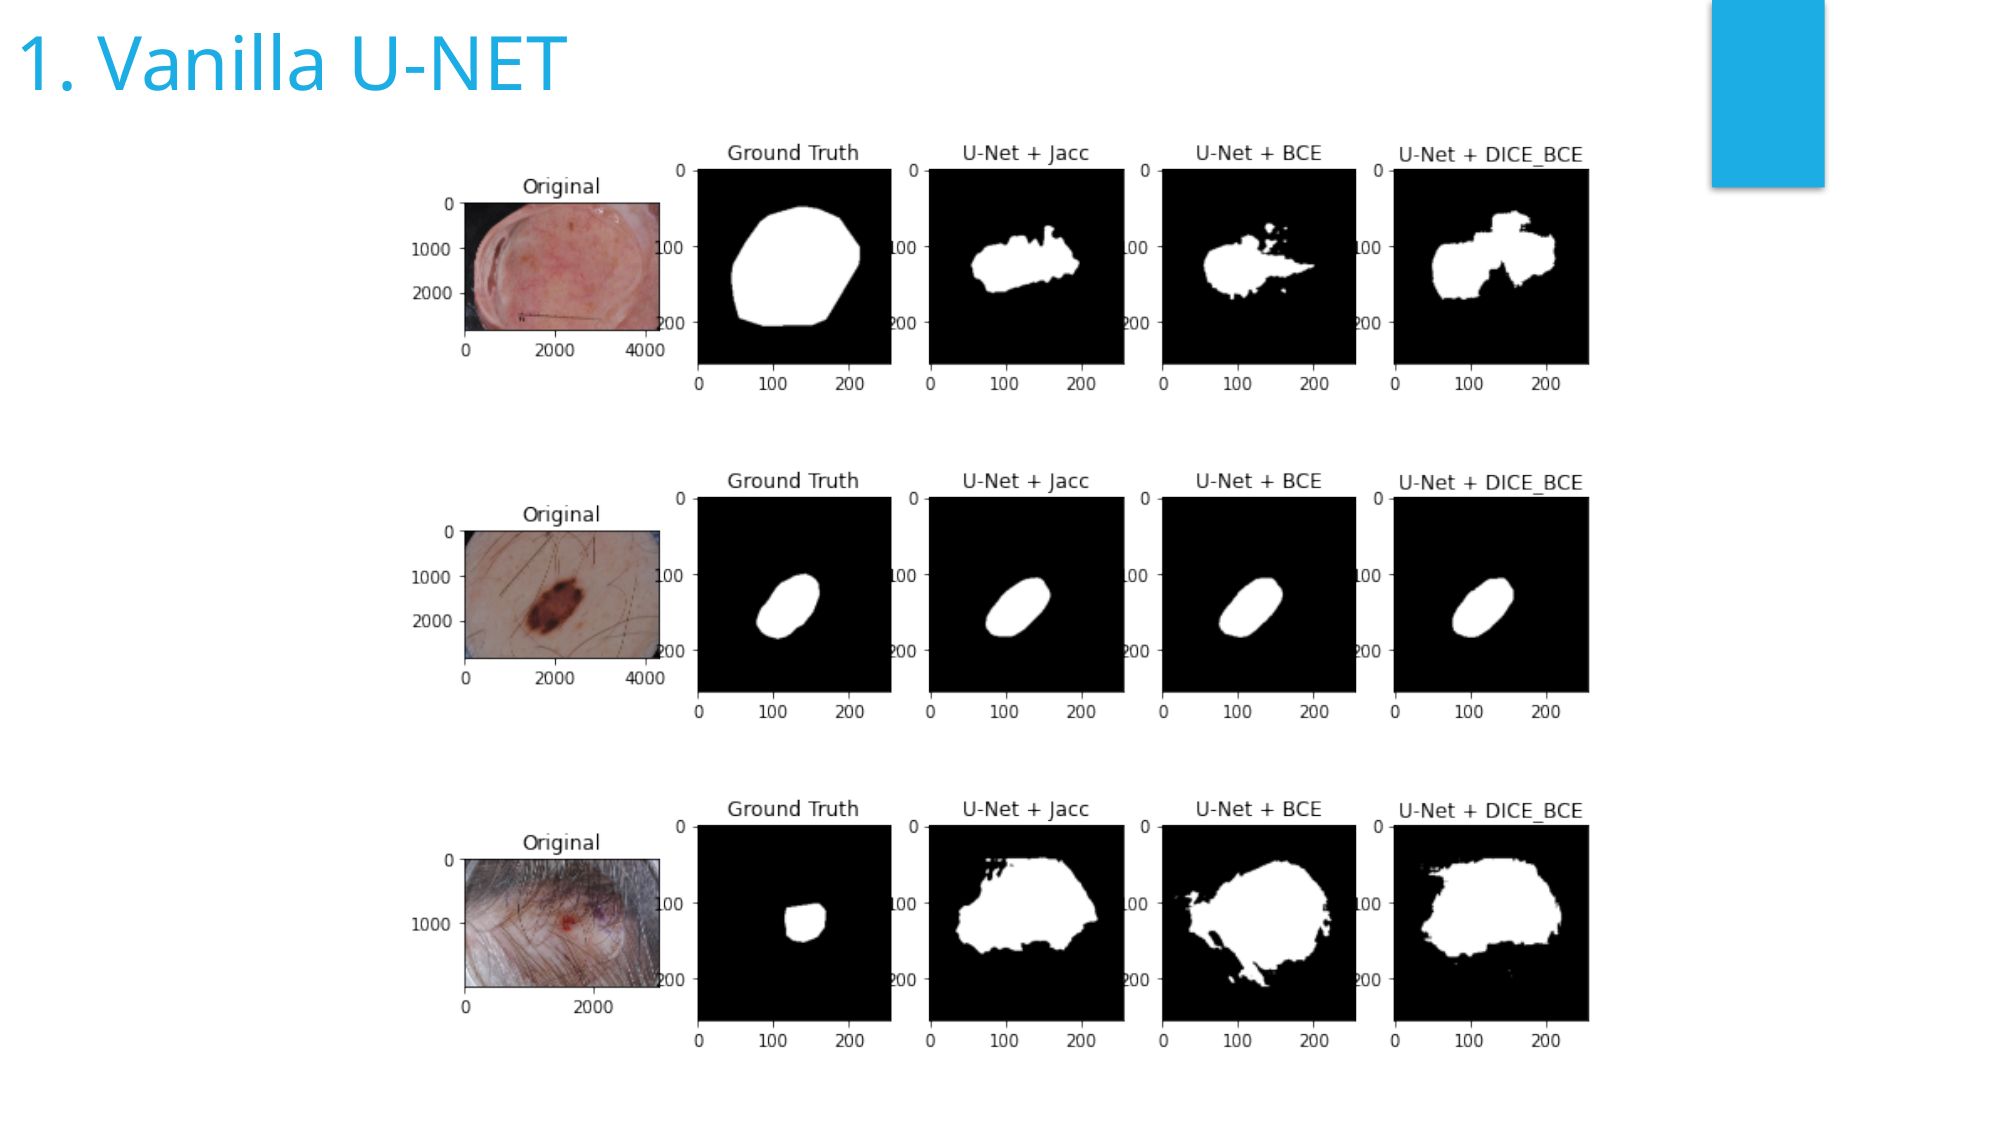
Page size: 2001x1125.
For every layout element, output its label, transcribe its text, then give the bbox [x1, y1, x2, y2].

picture [399, 788, 1601, 1061]
picture [399, 460, 1601, 733]
title 1. Vanilla U-NET [0, 2, 1448, 119]
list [399, 131, 1601, 404]
